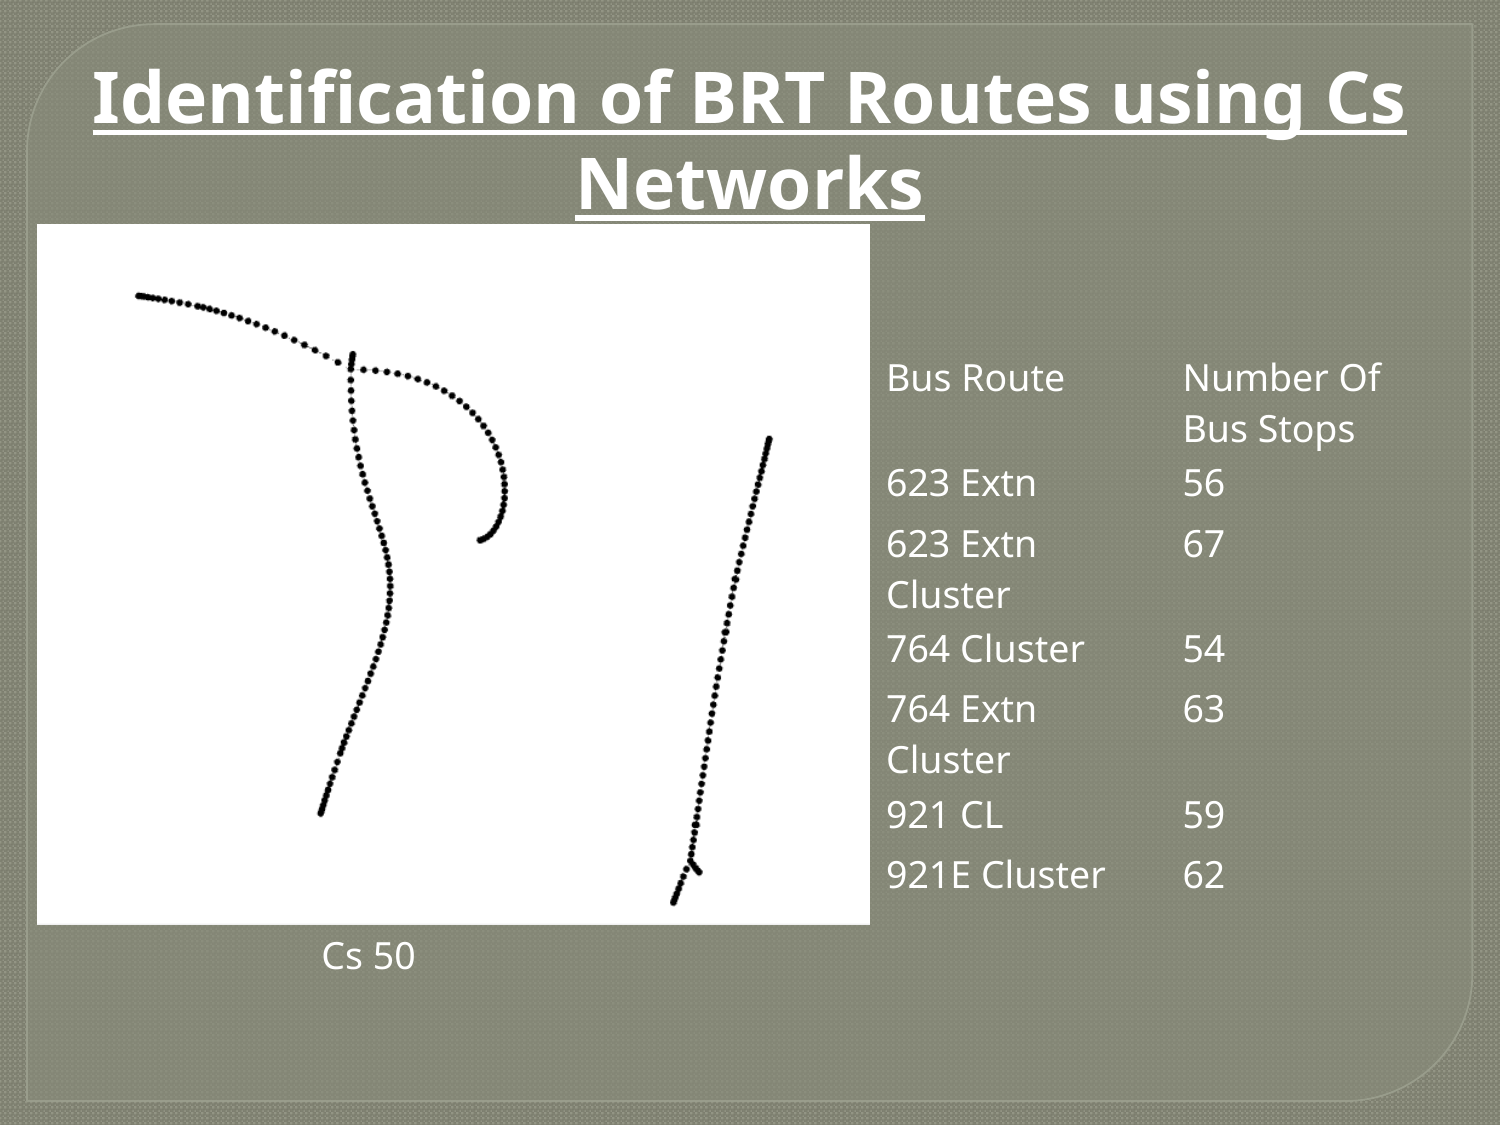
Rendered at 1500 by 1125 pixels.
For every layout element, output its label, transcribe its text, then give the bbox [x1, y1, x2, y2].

table_cell 59 [1168, 781, 1464, 841]
table_cell 623 Extn Cluster [876, 510, 1168, 615]
table_cell 63 [1168, 676, 1464, 781]
table_cell 62 [1168, 841, 1464, 902]
table_cell 56 [1168, 449, 1464, 510]
text_box Cs 50 [306, 937, 431, 985]
table_header Number Of Bus Stops [1168, 344, 1464, 449]
table_cell 764 Cluster [876, 615, 1168, 676]
table_cell 623 Extn [876, 449, 1168, 510]
text_box Identification of BRT Routes using Cs Networks [74, 45, 1425, 233]
table_cell 921E Cluster [876, 841, 1168, 902]
picture [37, 224, 870, 926]
table_cell 921 CL [876, 781, 1168, 841]
table_cell 67 [1168, 510, 1464, 615]
table_cell 764 Extn Cluster [876, 676, 1168, 781]
table_header Bus Route [876, 344, 1168, 449]
table_cell 54 [1168, 615, 1464, 676]
